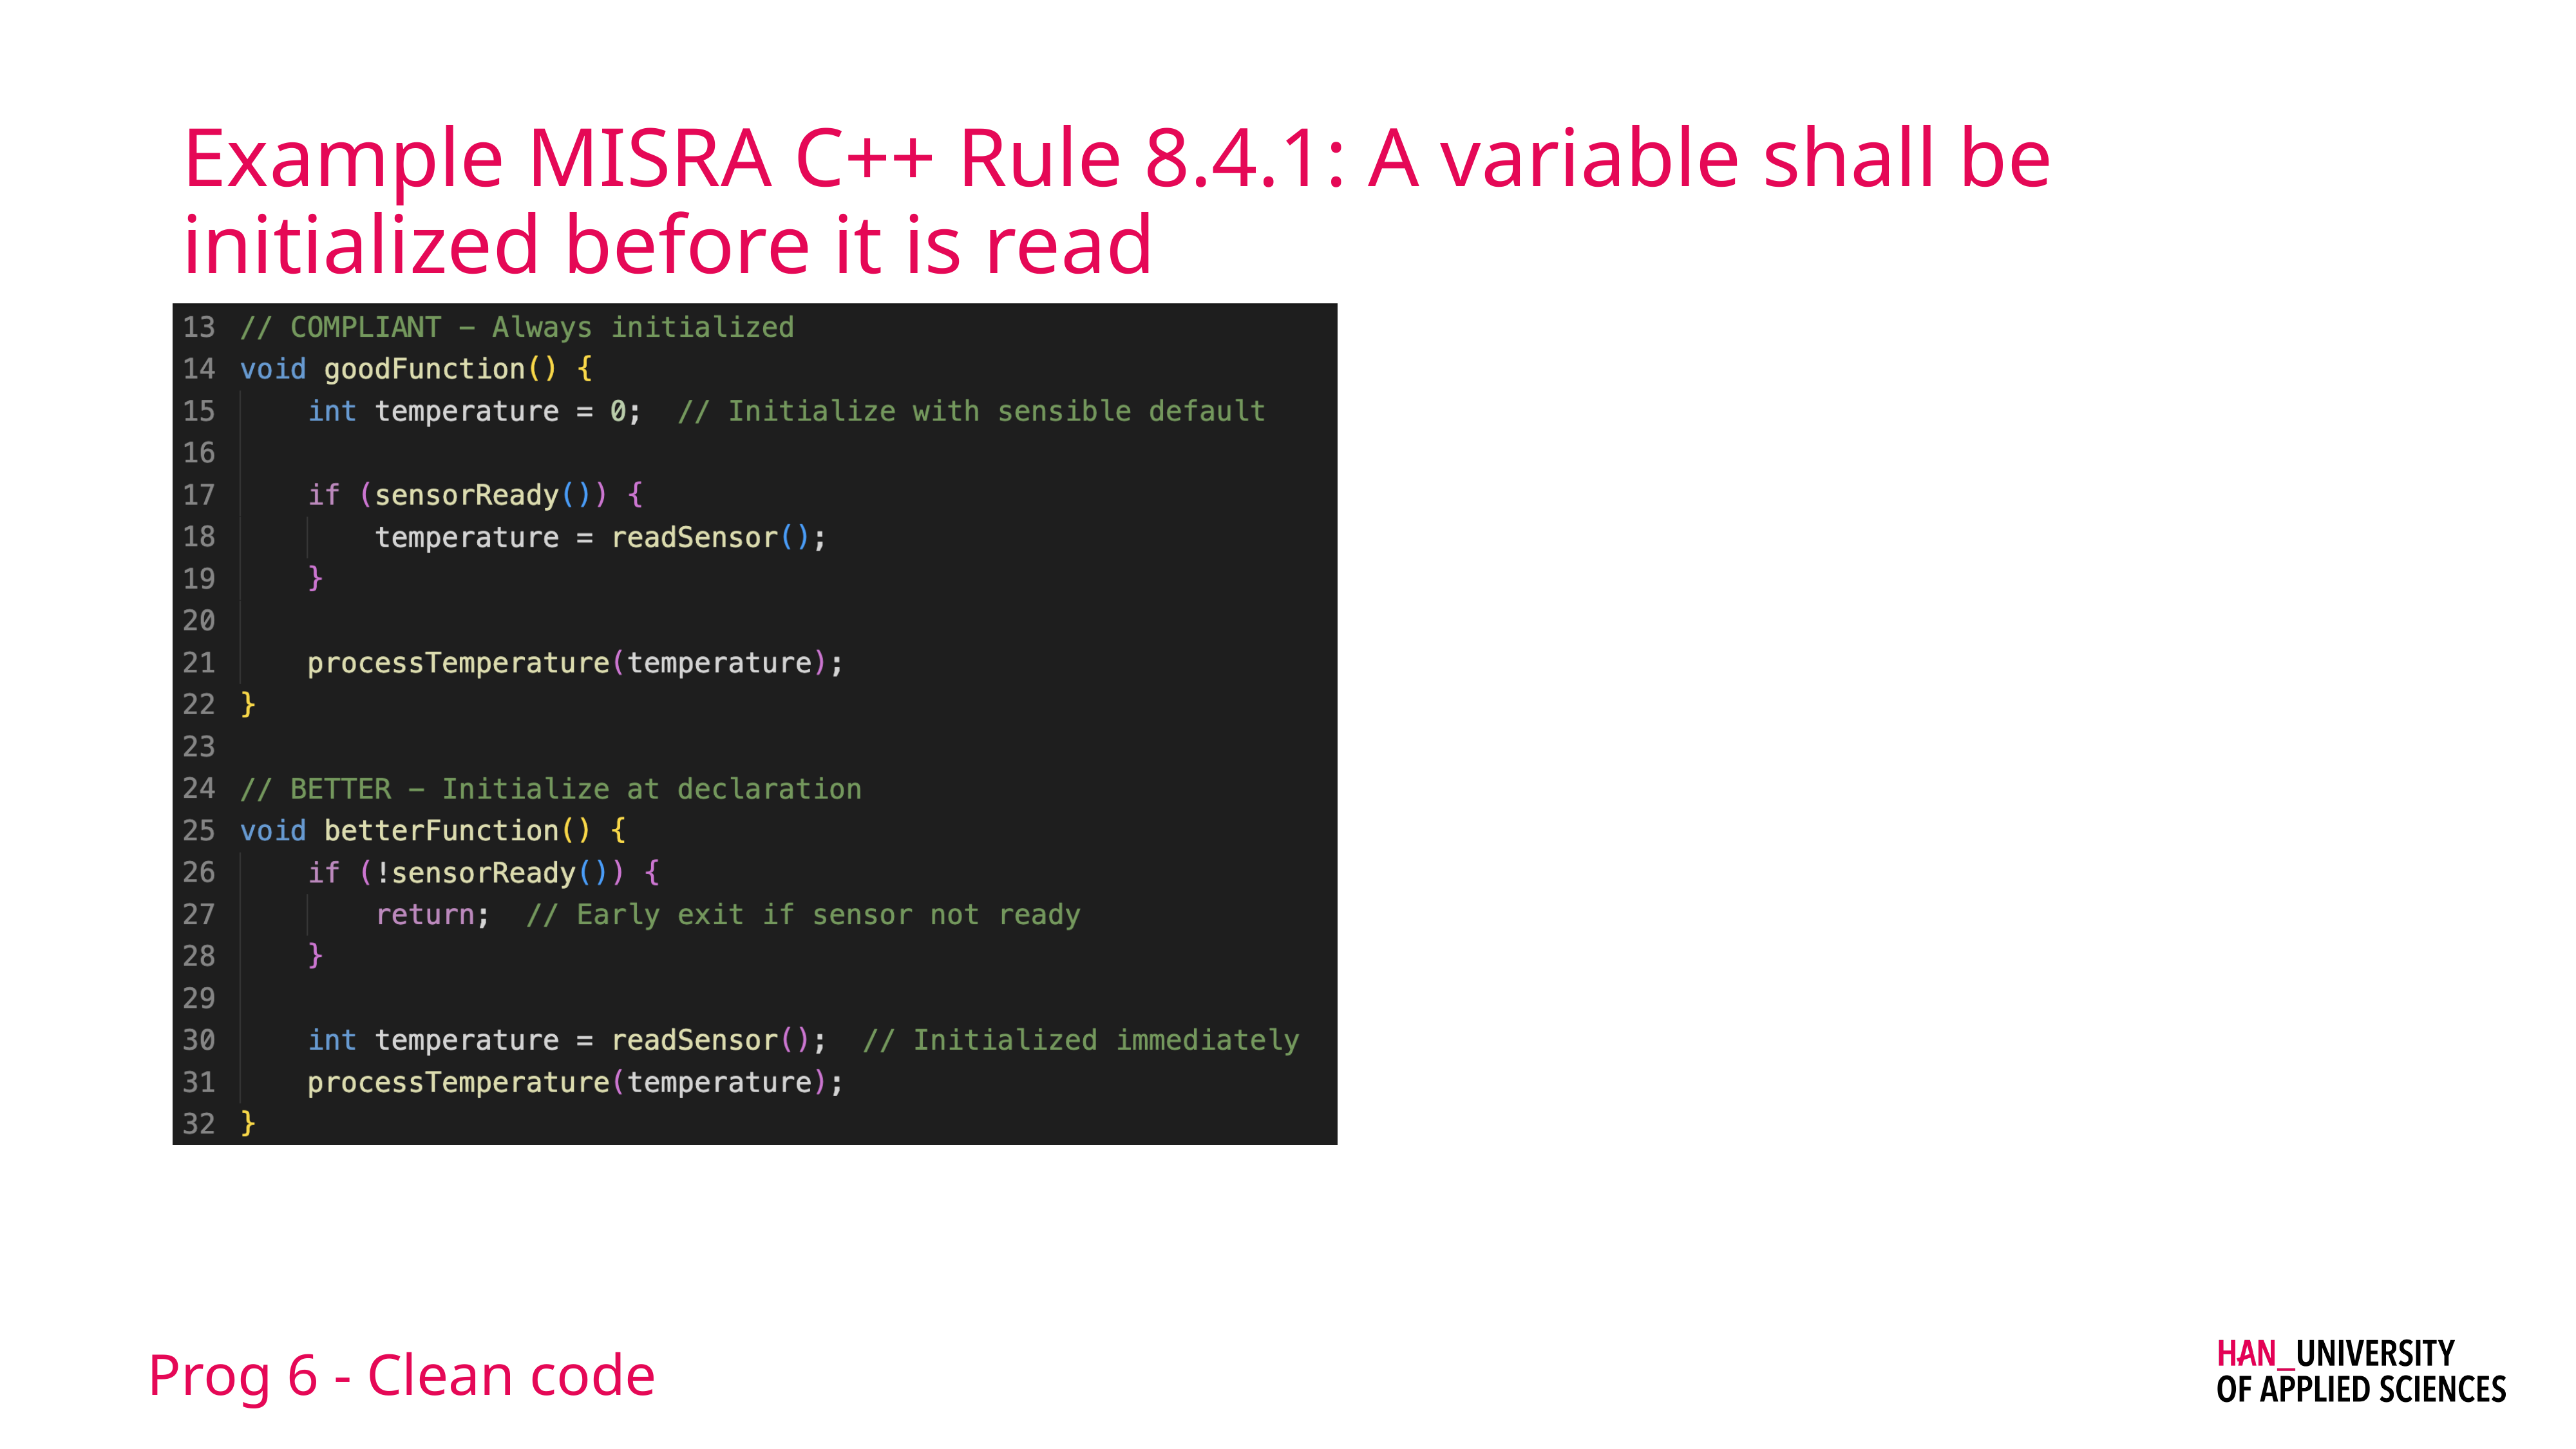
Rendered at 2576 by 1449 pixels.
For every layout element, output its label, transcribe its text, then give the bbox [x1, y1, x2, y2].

title Example MISRA C++ Rule 8.4.1: A variable shall be initialized before it is read [176, 77, 2400, 296]
picture [173, 303, 1338, 1146]
picture [2209, 1313, 2540, 1449]
